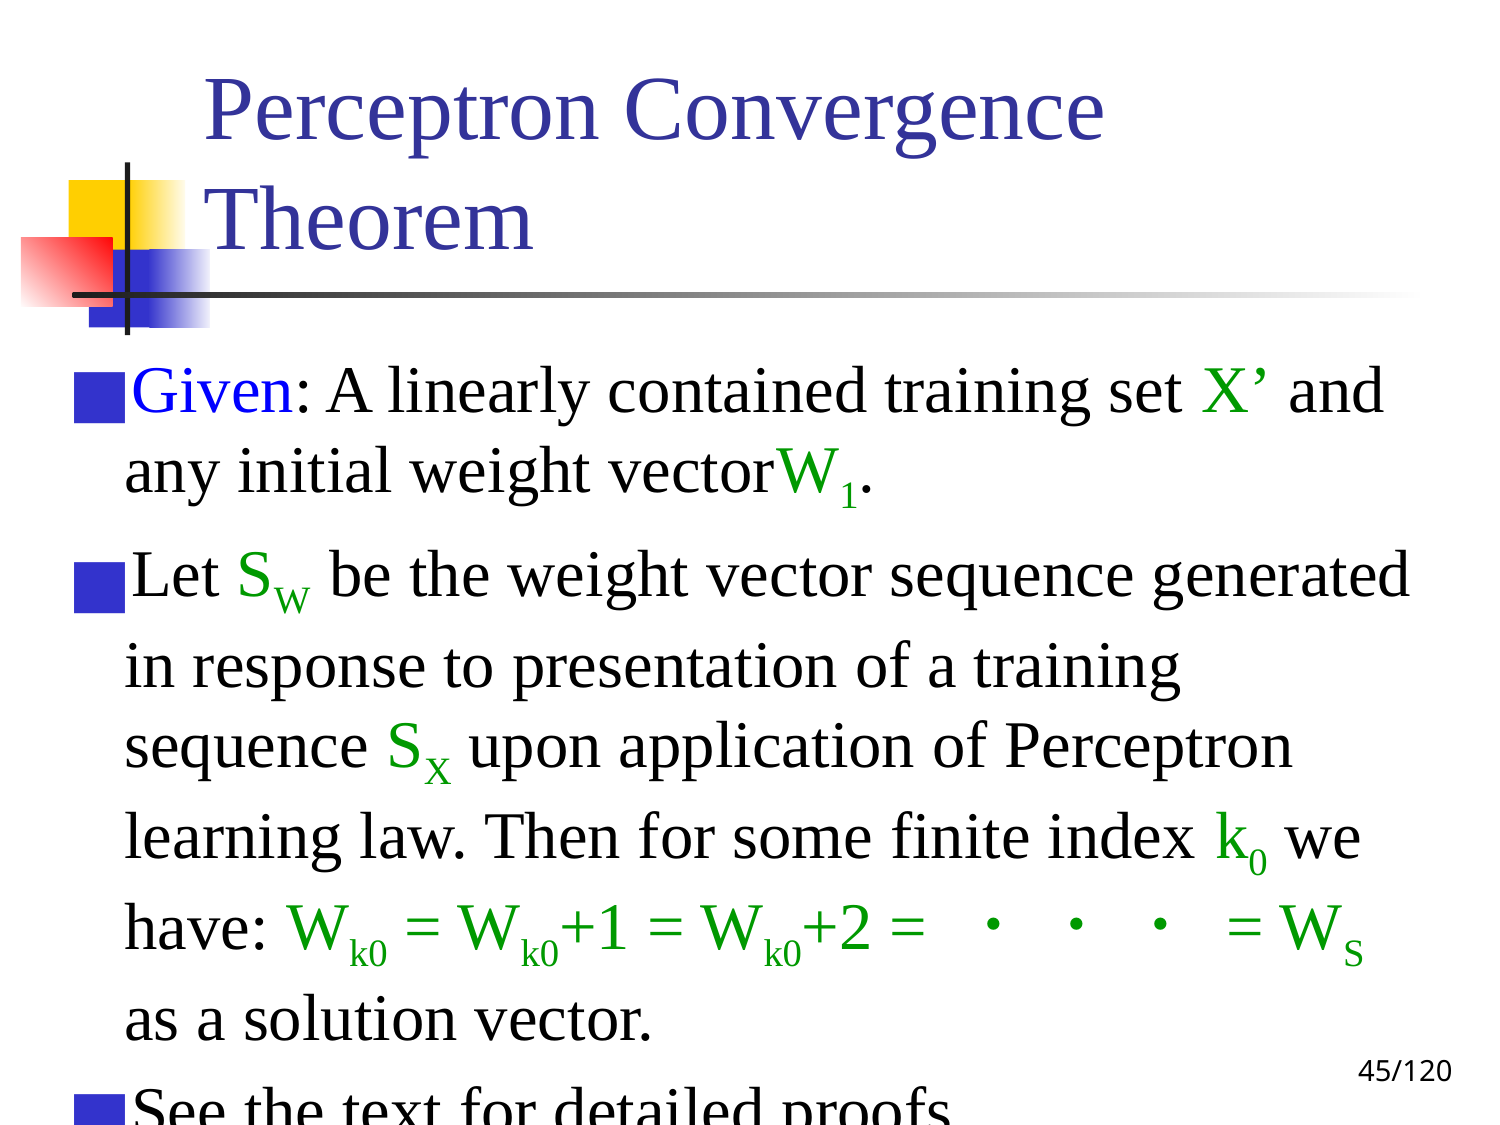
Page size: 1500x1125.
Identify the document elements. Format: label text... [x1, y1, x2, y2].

slide_number ‹#›/120 [1436, 1024, 1468, 1100]
title Perceptron Convergence Theorem [188, 35, 1468, 275]
list Given: A linearly contained training set X’ and any initial weight vectorW1. Let SW be the weight vector sequence generated in response to presentation of a training sequence SX upon application of Perceptron learning law. Then for some finite index k0 we have: Wk0 = Wk0+1 = Wk0+2 = ・ ・ ・ = WS as a solution vector. See the text for detailed proofs. [53, 338, 1436, 1125]
